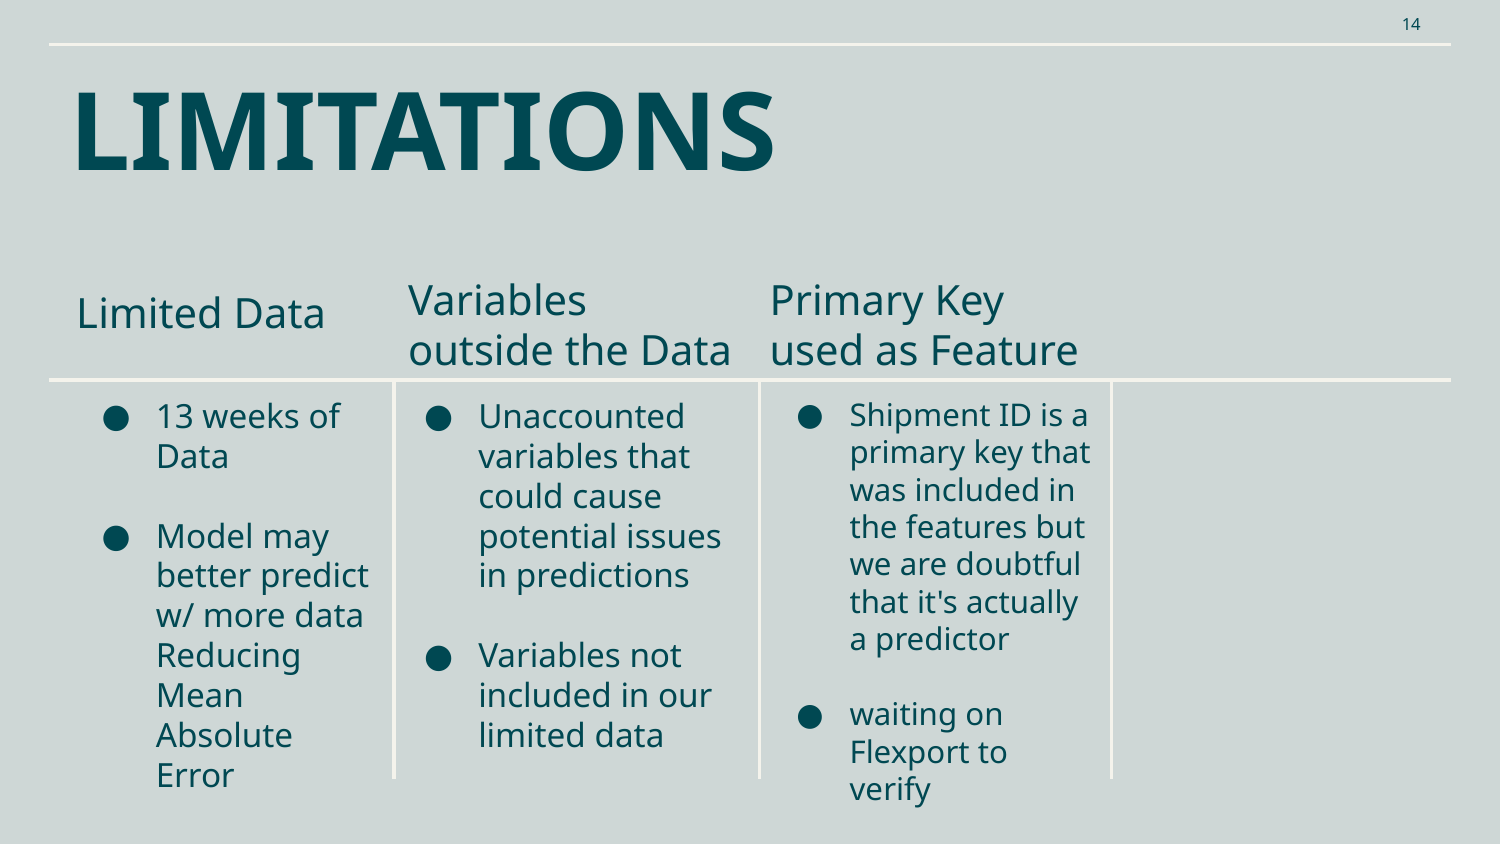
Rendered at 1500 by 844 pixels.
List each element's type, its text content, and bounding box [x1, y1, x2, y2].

subtitle Limited Data [61, 268, 393, 355]
text_box Shipment ID is a primary key that was included in the features but we are doubtful that it's actually a predictor waiting on Flexport to verify [759, 379, 1112, 822]
subtitle Primary Key used as Feature [755, 268, 1117, 380]
list 13 weeks of Data Model may better predict w/ more data Reducing Mean Absolute Error [65, 379, 388, 844]
slide_number ‹#› [1294, 2, 1436, 48]
subtitle Variables outside the Data [393, 268, 755, 380]
list Unaccounted variables that could cause potential issues in predictions Variables not included in our limited data [388, 379, 750, 844]
title LIMITATIONS [54, 47, 1063, 222]
